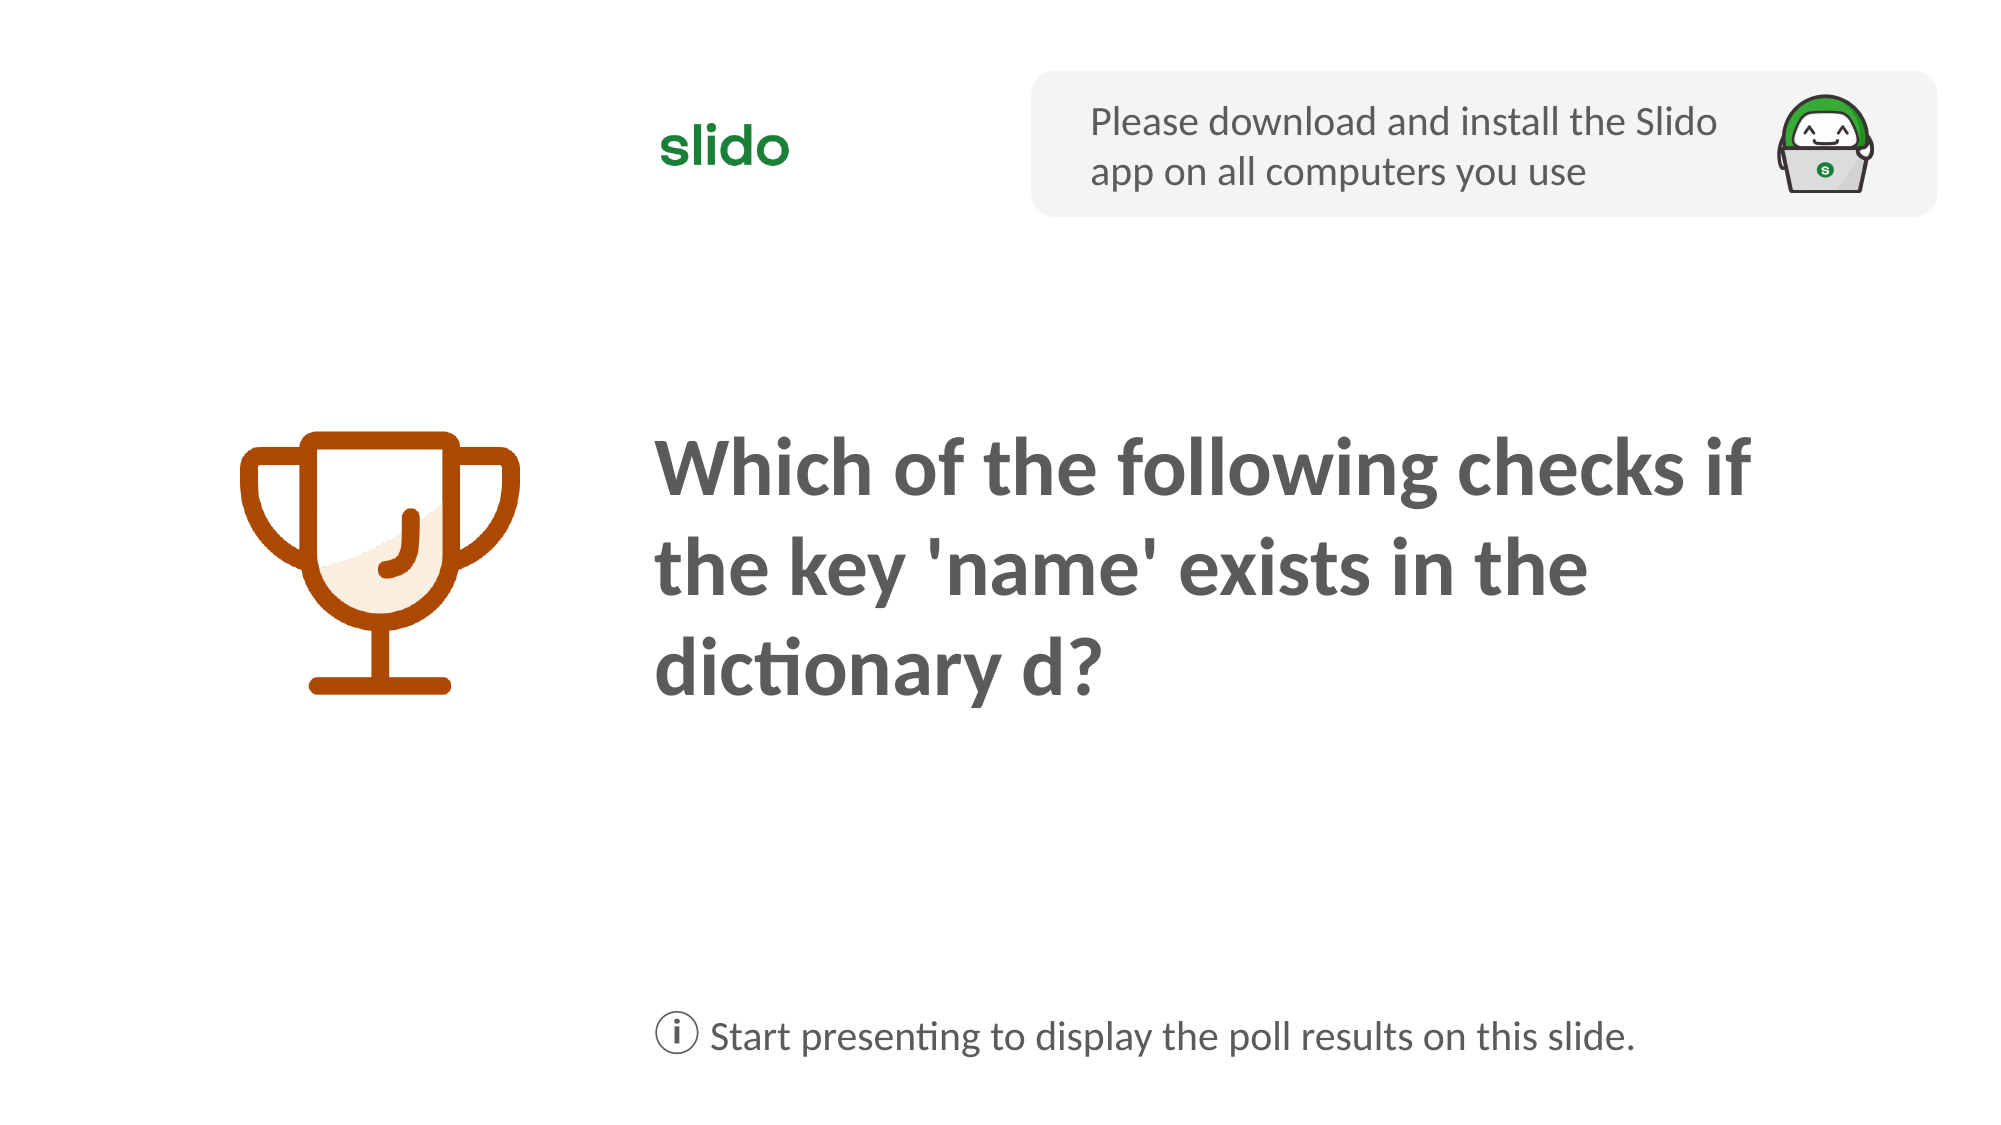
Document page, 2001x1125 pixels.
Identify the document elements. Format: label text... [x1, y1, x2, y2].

text_box Which of the following checks if the key 'name' exists in the dictionary d? [639, 421, 1841, 704]
text_box ⓘ Start presenting to display the poll results on this slide. [639, 989, 1841, 1076]
text_box Please download and install the Slido app on all computers you use [1030, 69, 1939, 218]
picture [189, 372, 570, 753]
picture [639, 101, 810, 187]
picture [1775, 94, 1874, 193]
